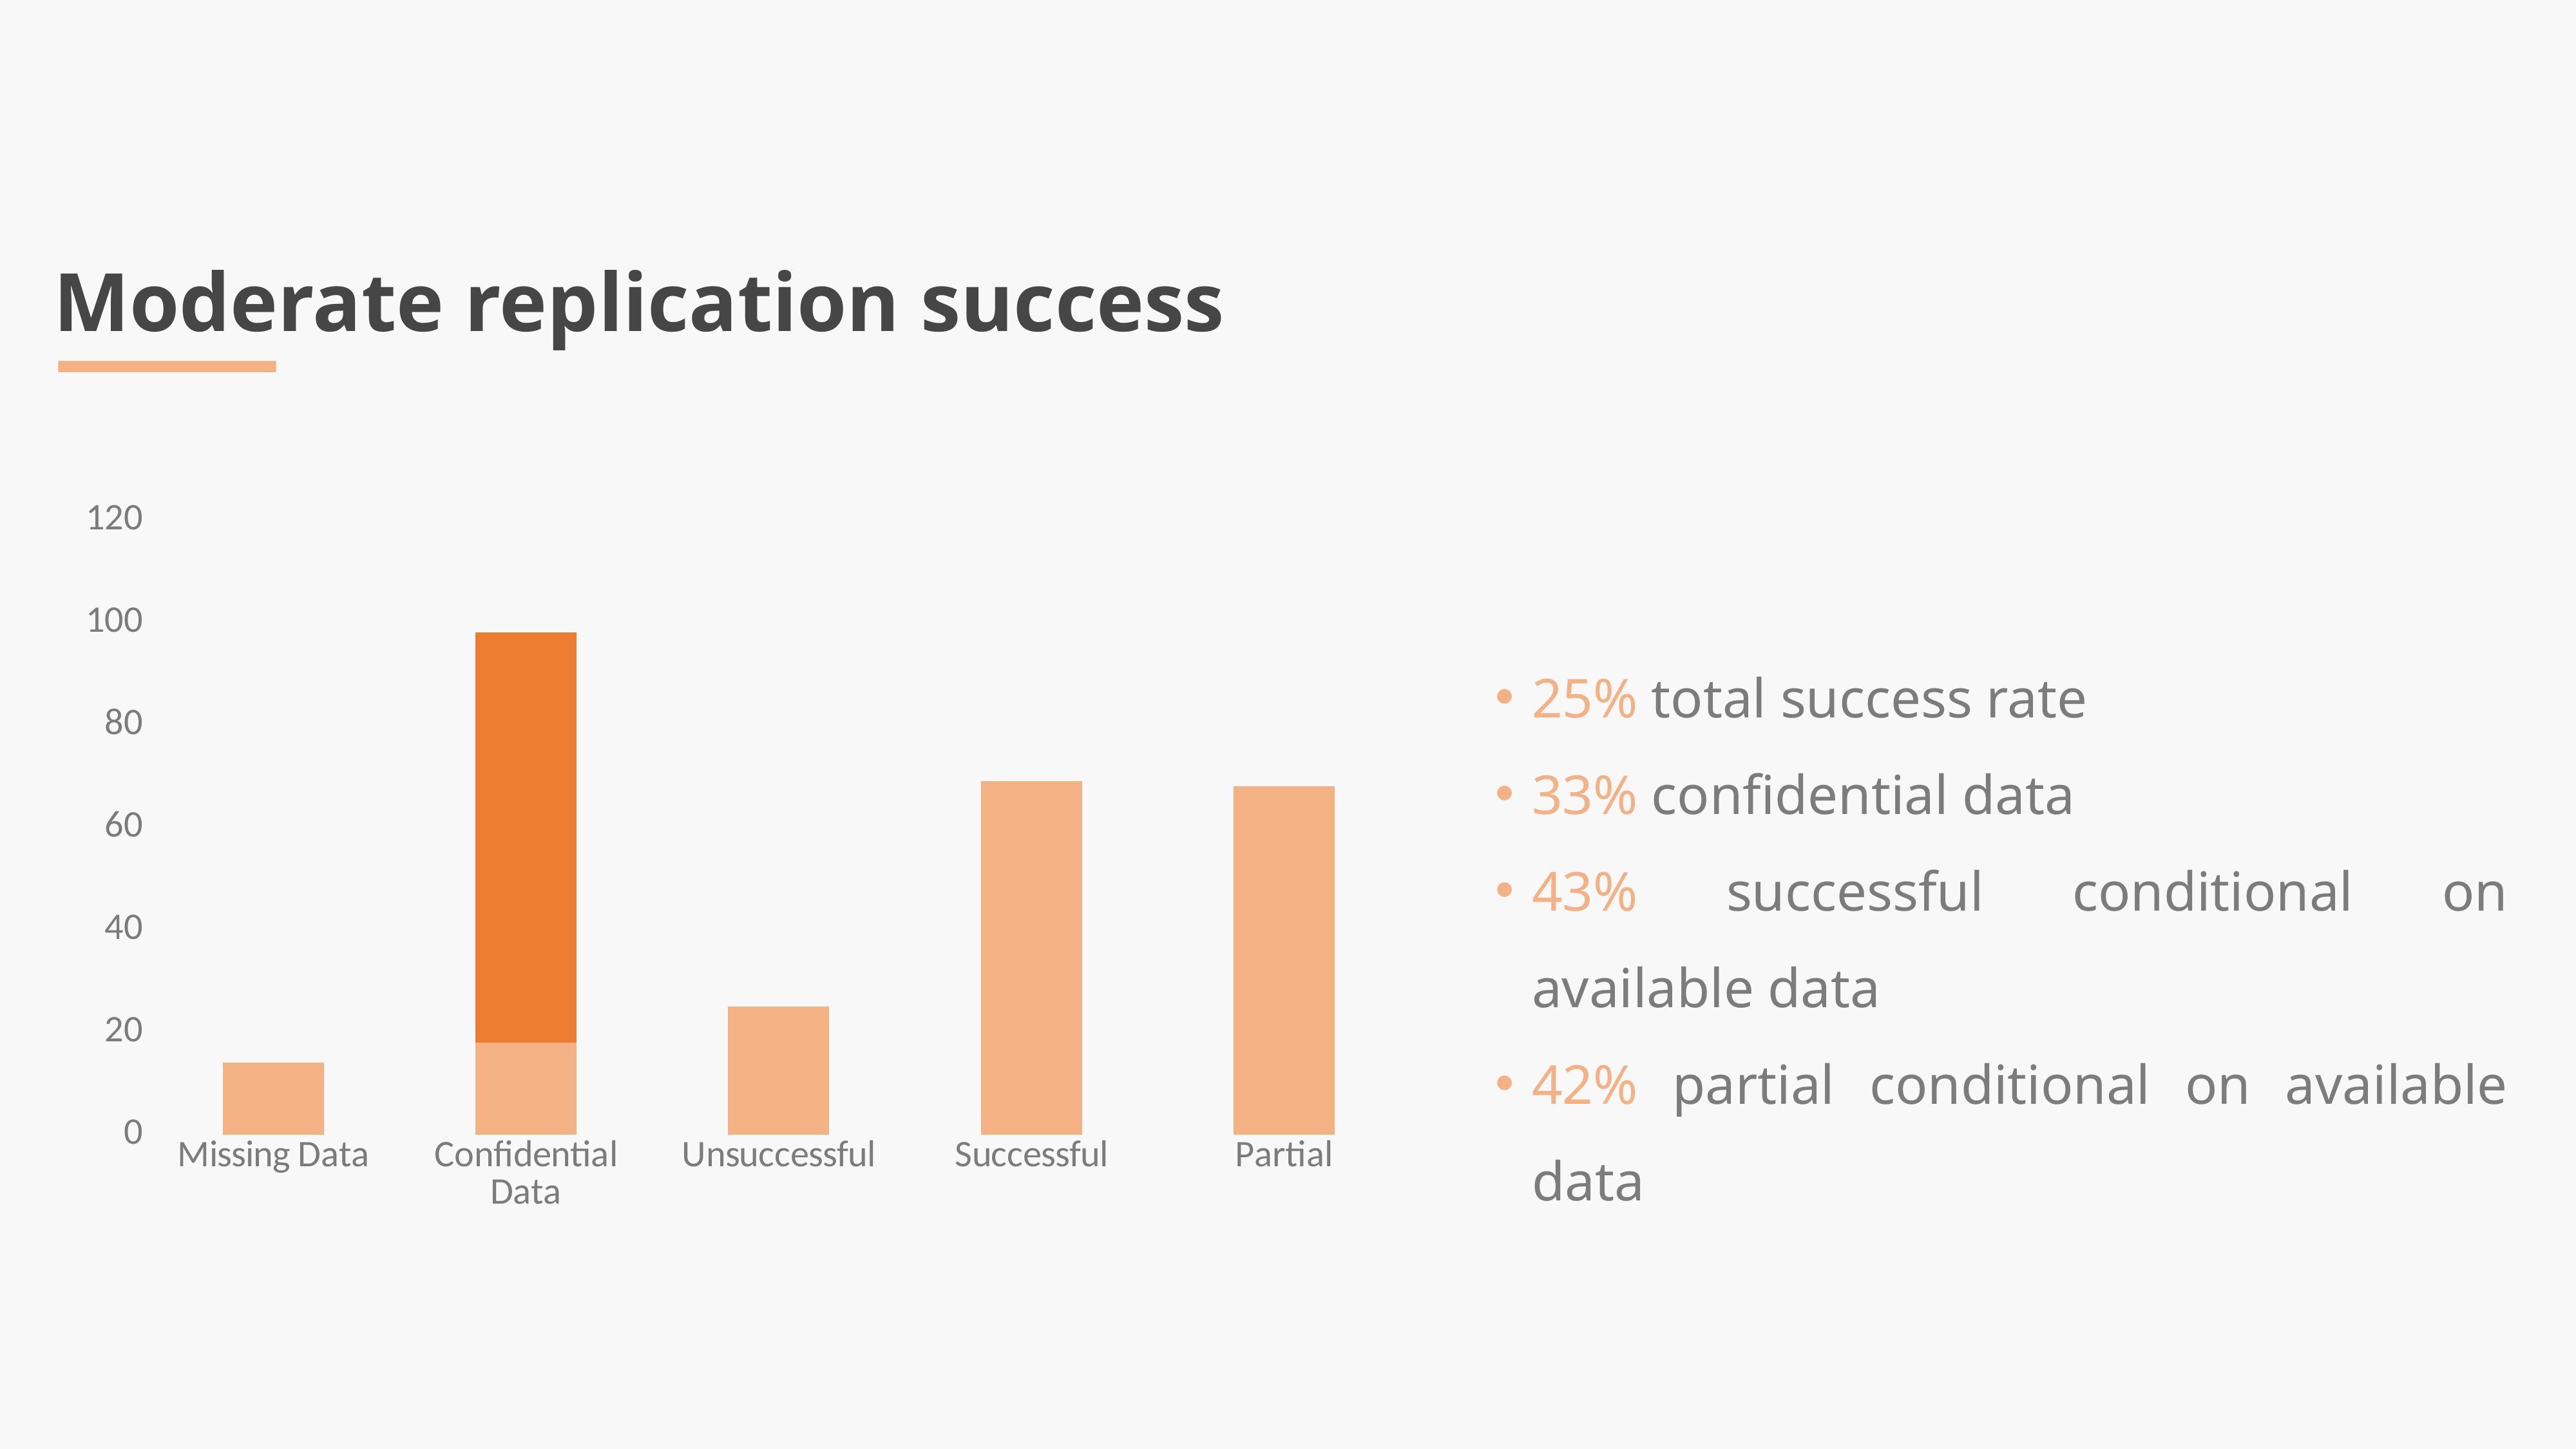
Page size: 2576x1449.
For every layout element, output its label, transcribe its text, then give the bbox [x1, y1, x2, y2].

text_box [57, 360, 277, 373]
chart [58, 486, 1438, 1228]
text_box 25% total success rate 33% confidential data 43% successful conditional on available data 42% partial conditional on available data [1485, 627, 2518, 1313]
text_box Moderate replication success [44, 246, 2205, 352]
